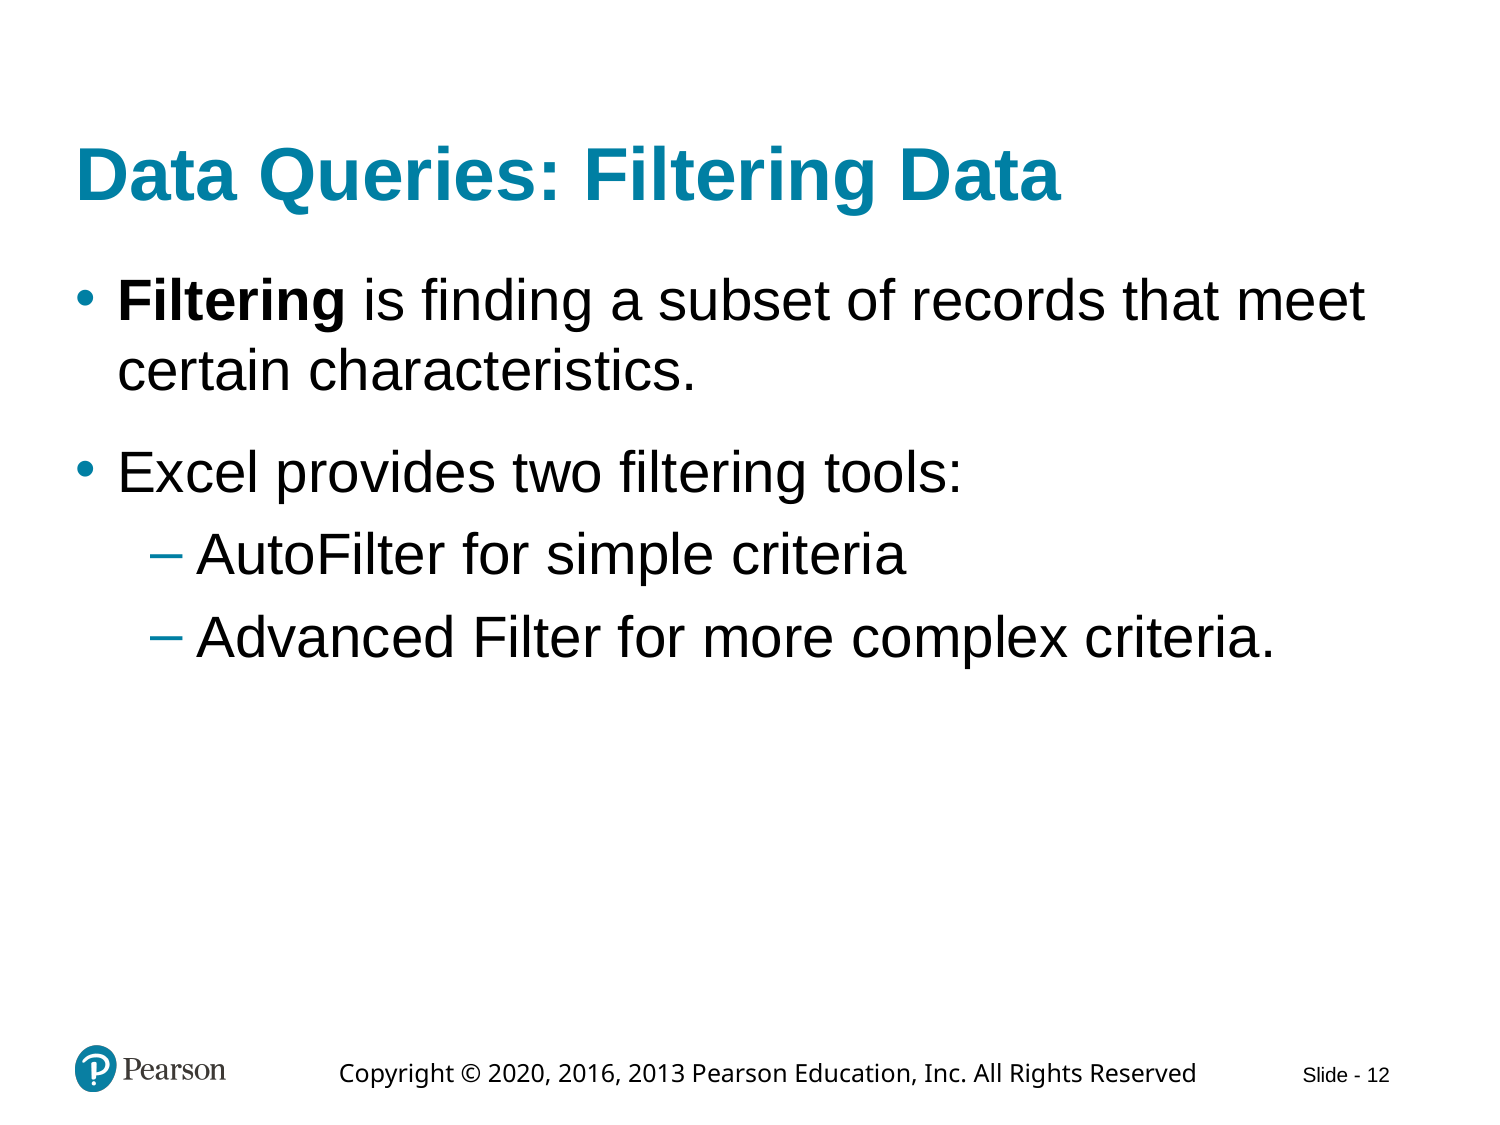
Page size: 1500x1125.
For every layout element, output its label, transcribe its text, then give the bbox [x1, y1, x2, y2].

list Filtering is finding a subset of records that meet certain characteristics. Excel provides two filtering tools: AutoFilter for simple criteria Advanced Filter for more complex criteria. [75, 262, 1425, 805]
picture [83, 1054, 109, 1079]
picture [75, 1078, 86, 1092]
title Data Queries: Filtering Data [75, 35, 1425, 216]
picture [75, 1045, 90, 1061]
picture [101, 1045, 226, 1092]
